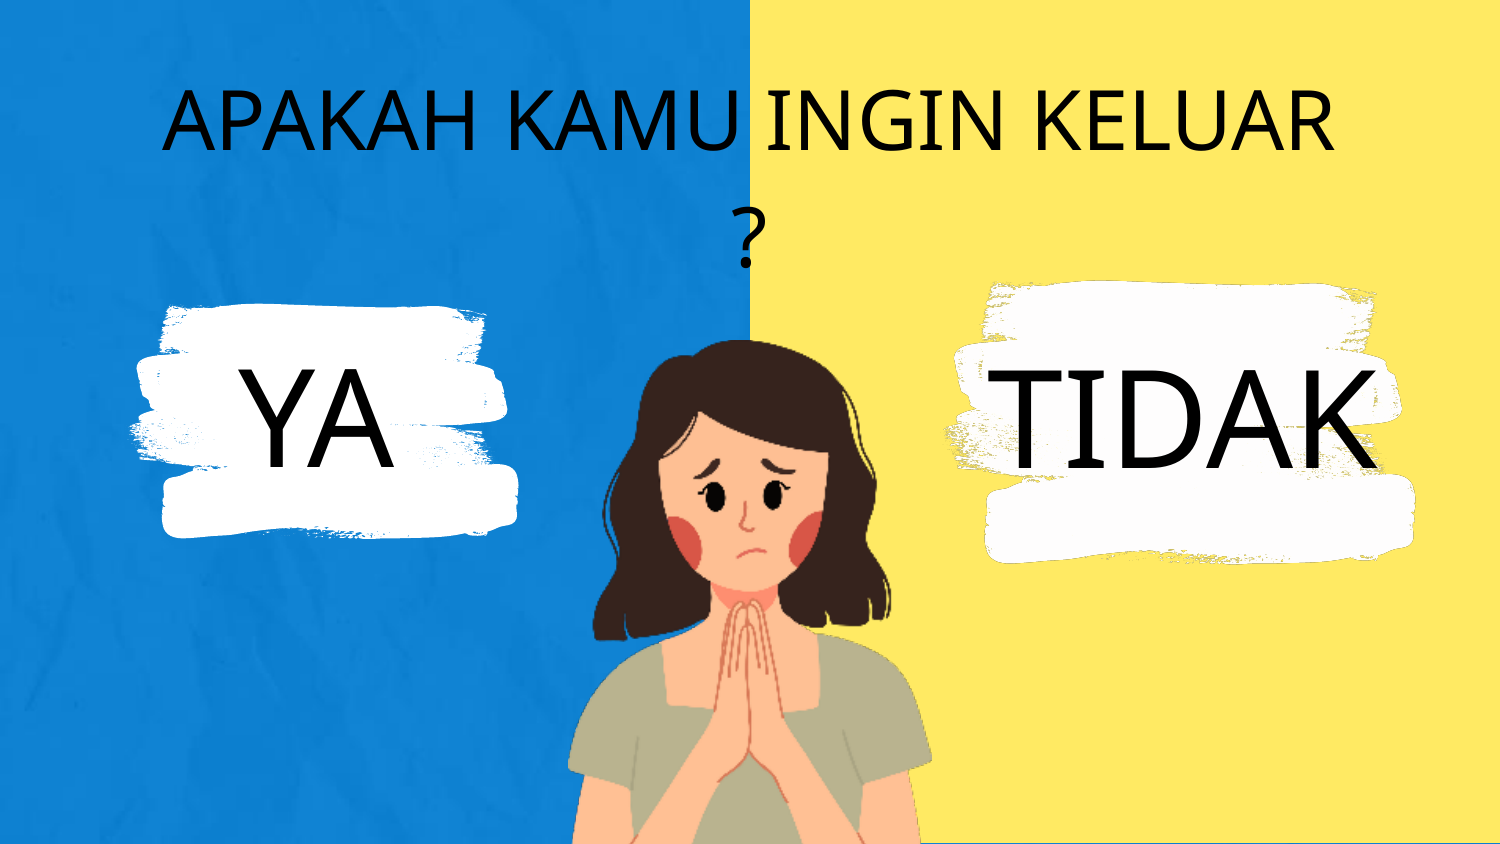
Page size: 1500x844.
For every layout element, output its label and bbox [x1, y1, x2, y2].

text_box [749, 0, 1500, 843]
text_box [125, 303, 519, 540]
picture [940, 278, 1416, 566]
picture [0, 0, 1500, 844]
